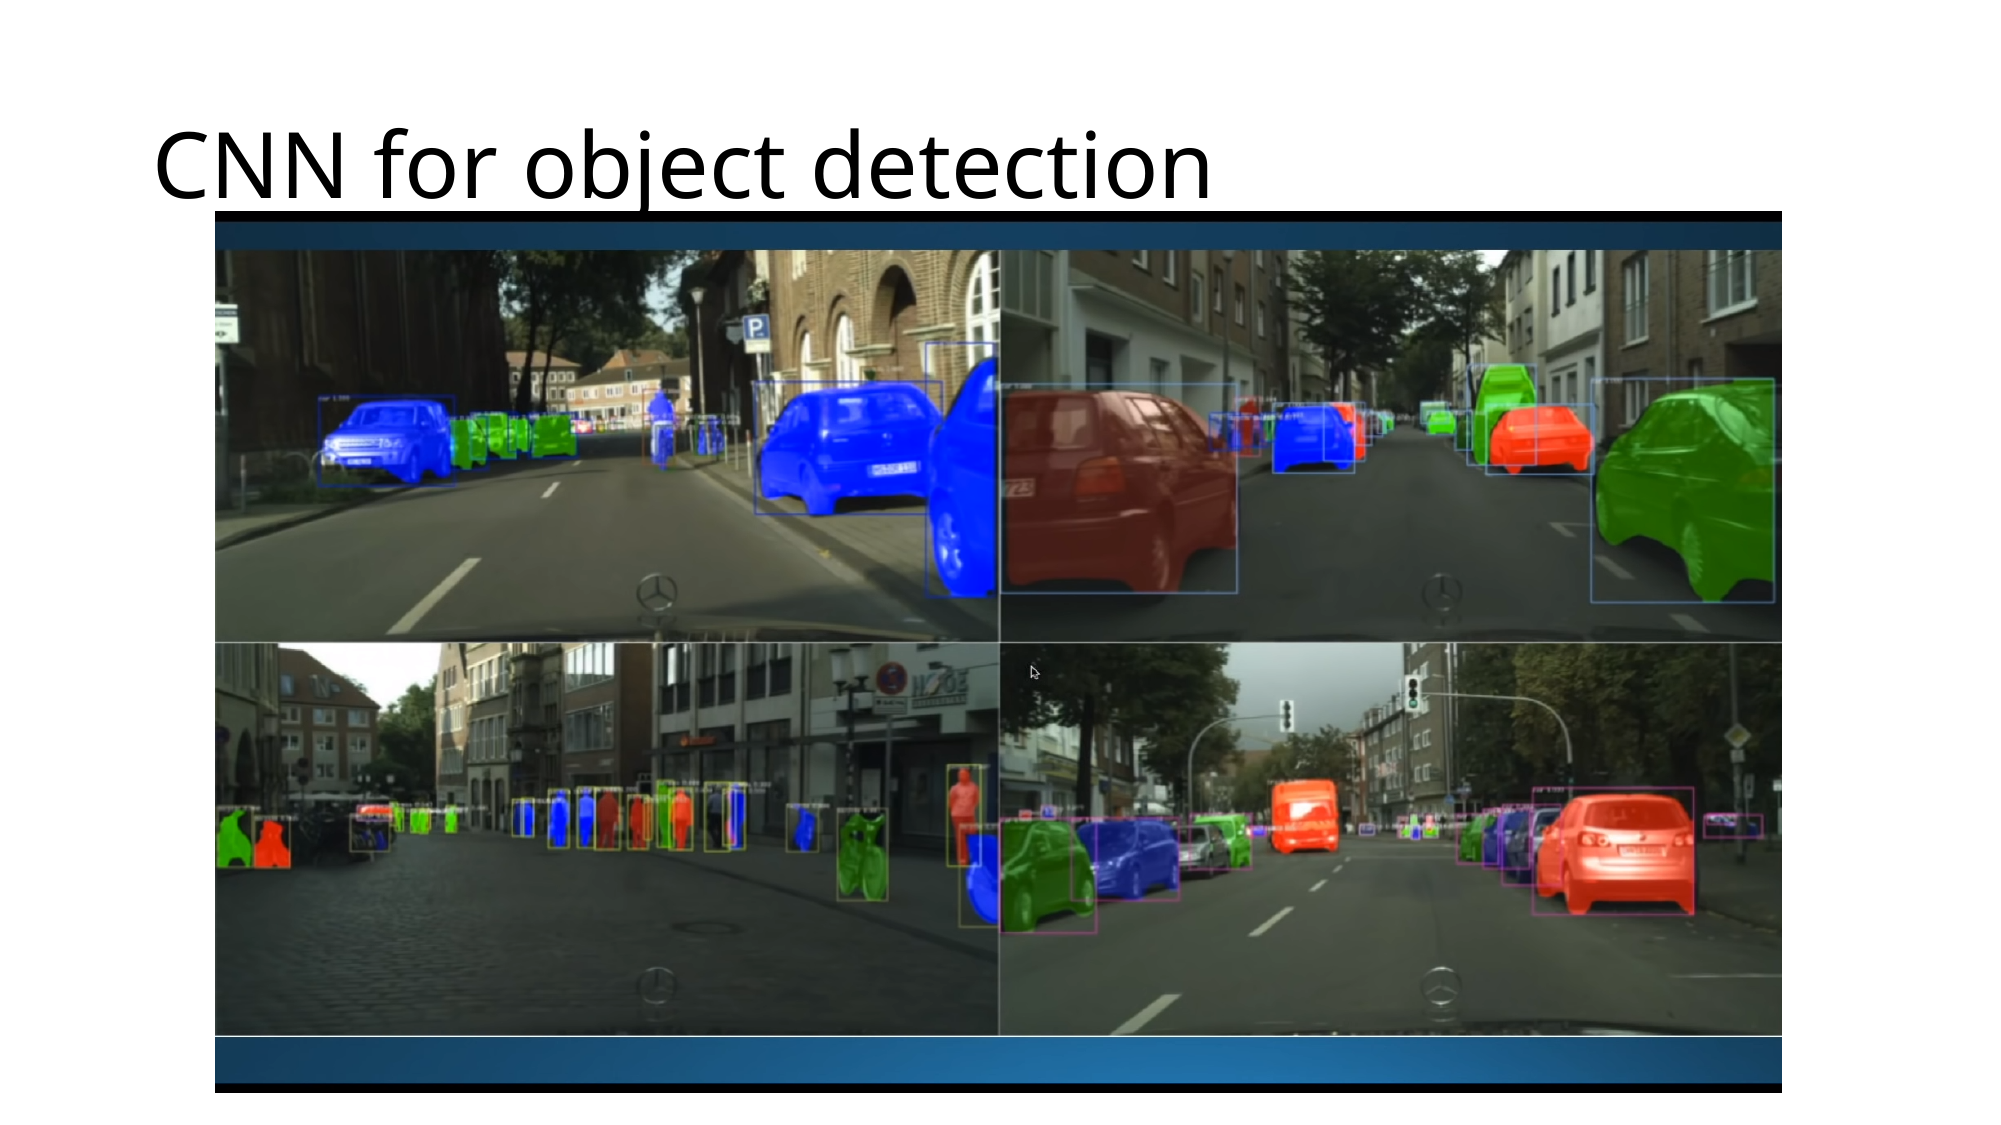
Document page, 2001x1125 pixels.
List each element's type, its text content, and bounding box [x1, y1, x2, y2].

title CNN for object detection [137, 59, 1863, 278]
picture [215, 211, 1782, 1093]
